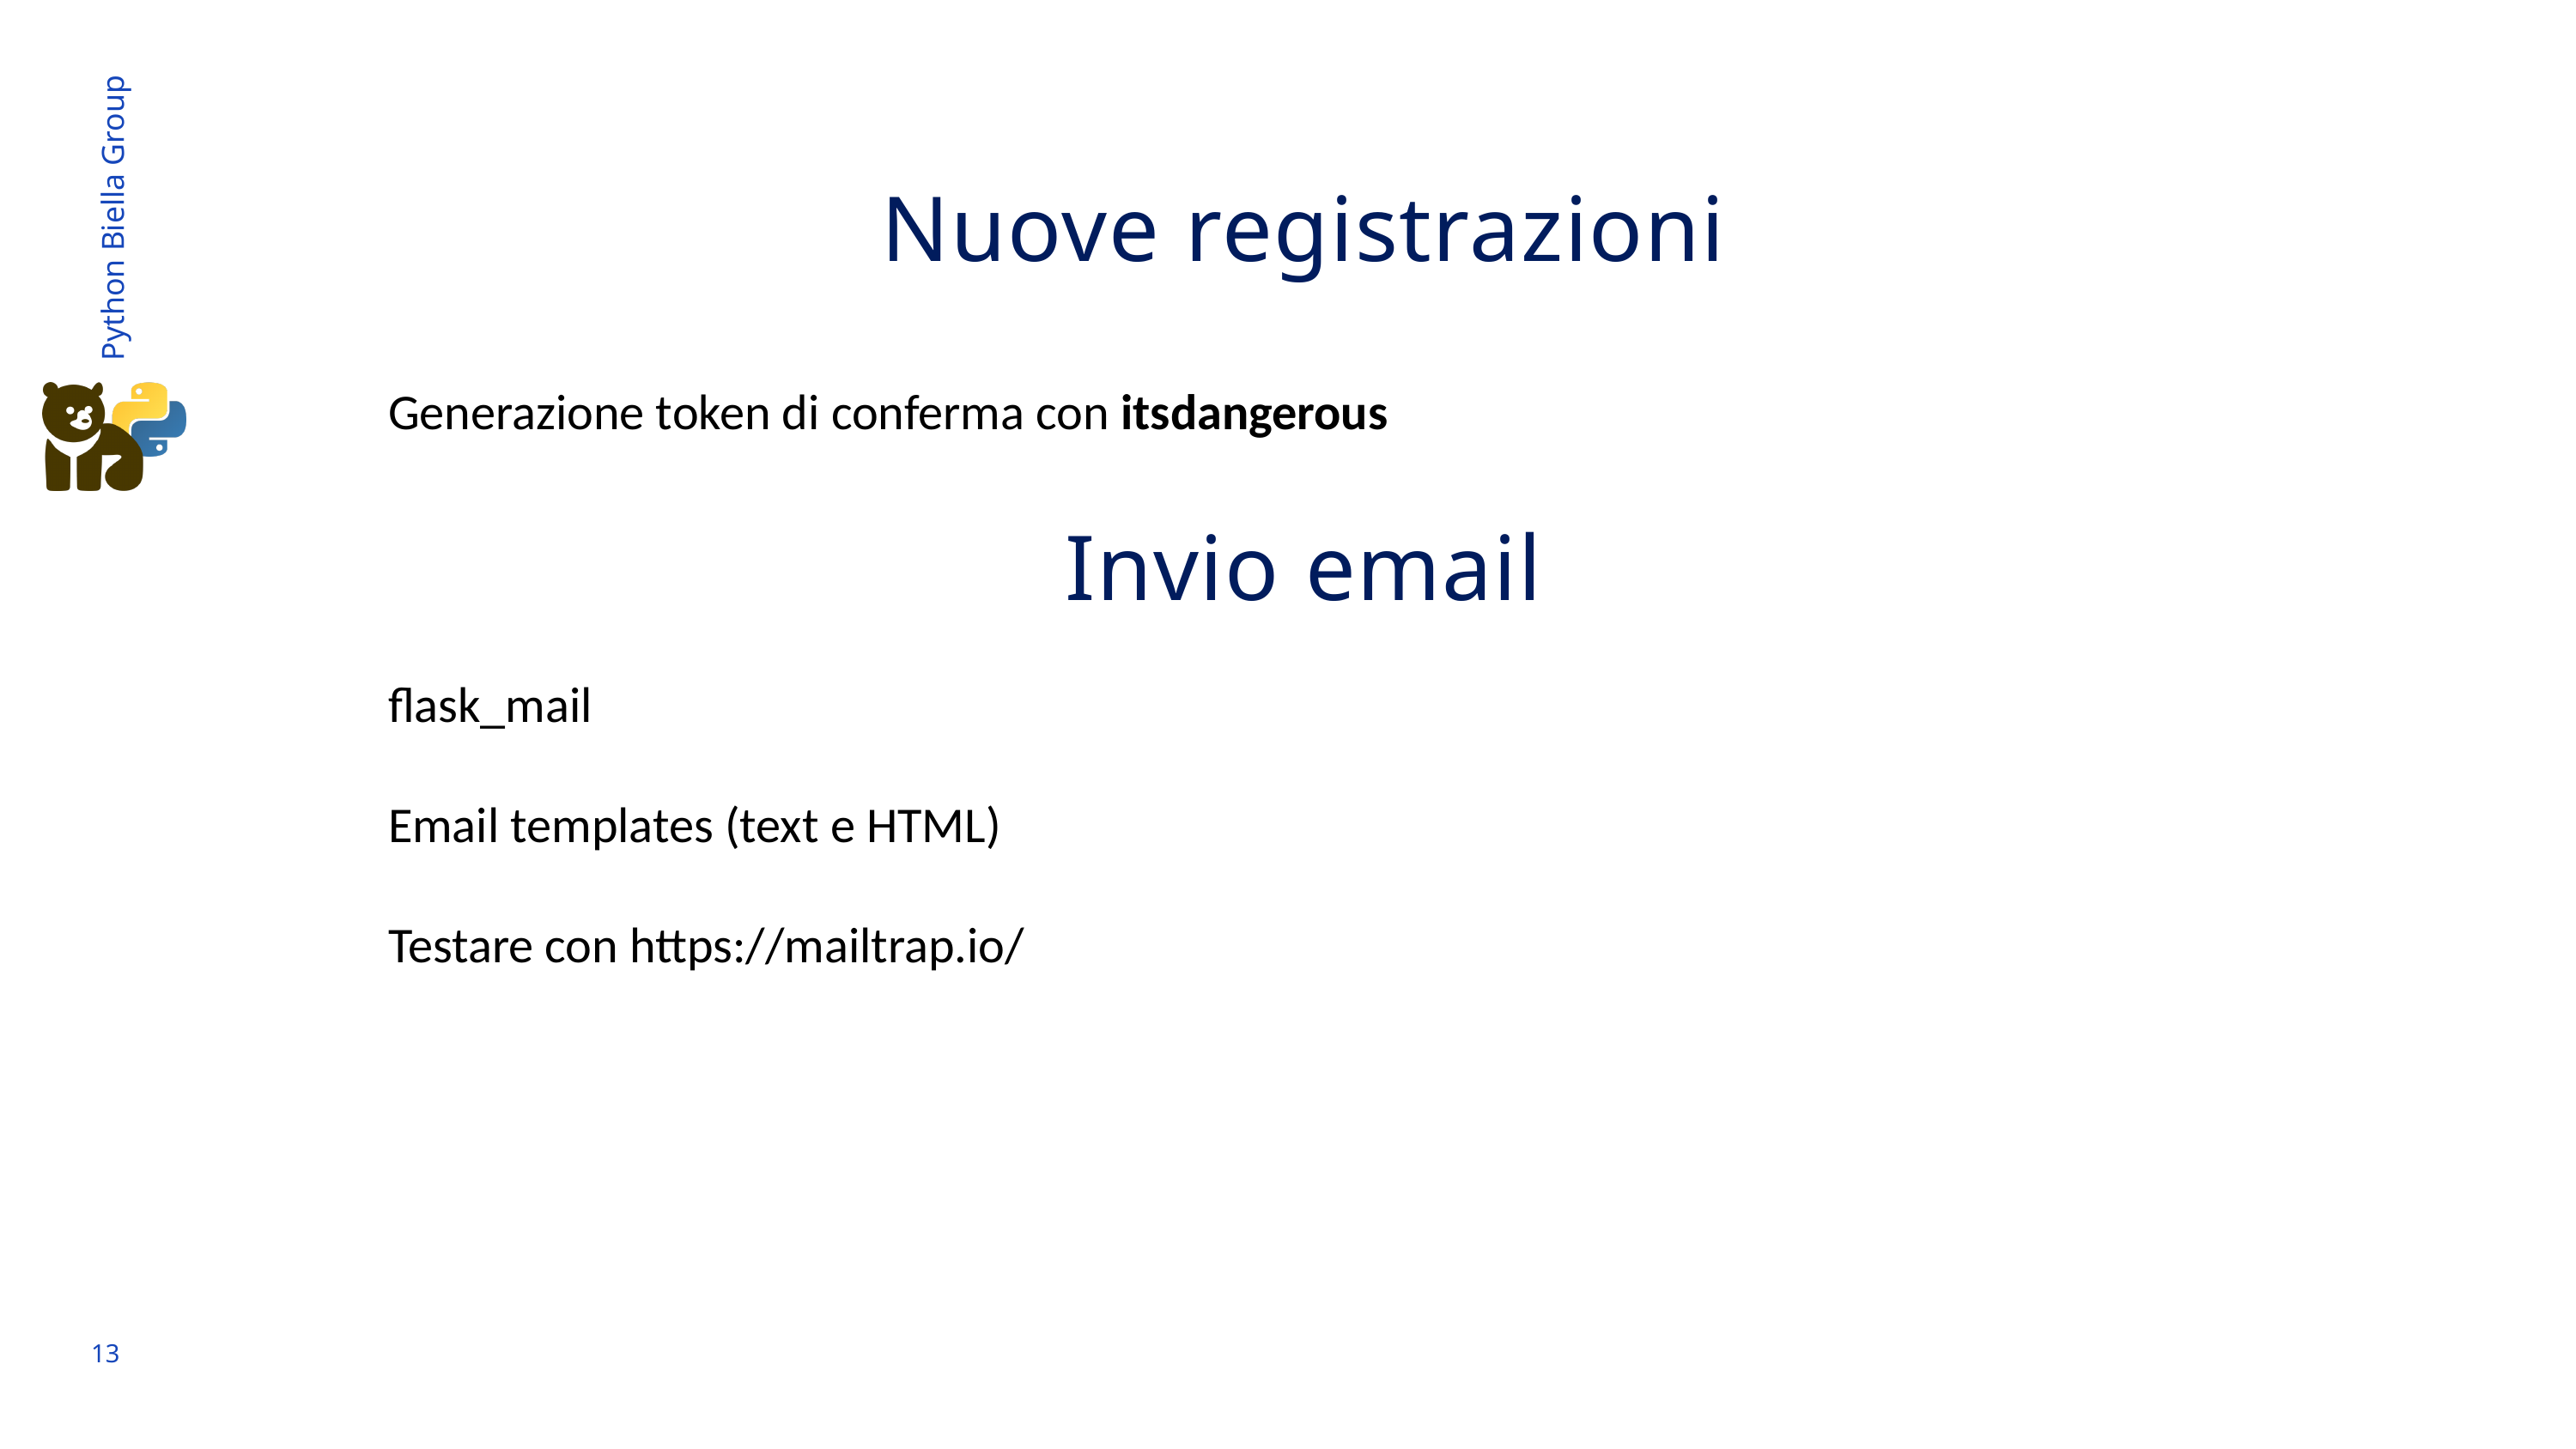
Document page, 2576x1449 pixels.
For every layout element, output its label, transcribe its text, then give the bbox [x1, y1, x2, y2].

text_box Nuove registrazioni [235, 179, 2372, 280]
text_box Invio email [235, 518, 2372, 619]
text_box flask_mail Email templates (text e HTML) Testare con https://mailtrap.io/ [375, 666, 2233, 1018]
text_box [41, 40, 186, 492]
text_box 13 [91, 1343, 185, 1368]
text_box Generazione token di conferma con itsdangerous [375, 373, 2233, 524]
